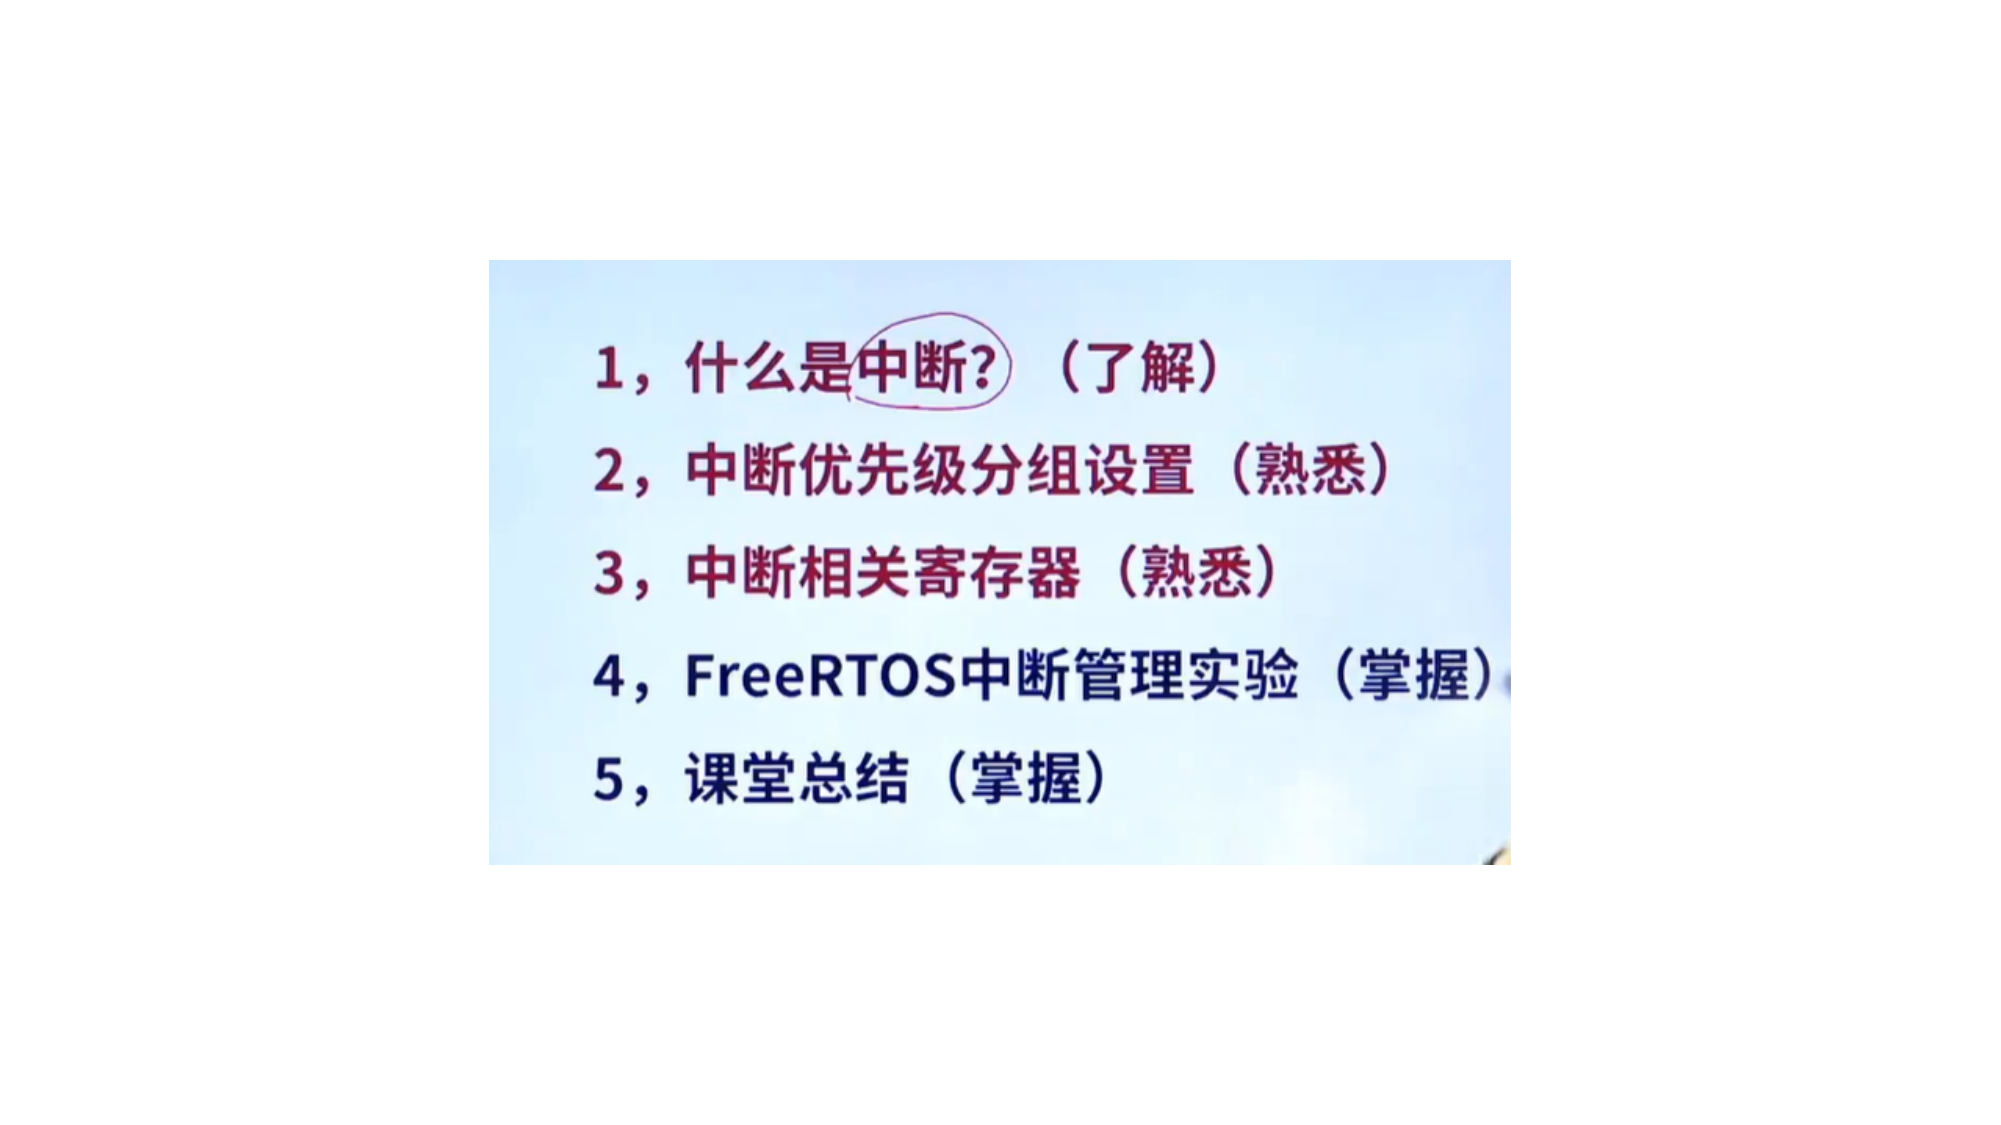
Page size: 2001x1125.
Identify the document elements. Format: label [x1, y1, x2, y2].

picture [489, 260, 1511, 865]
